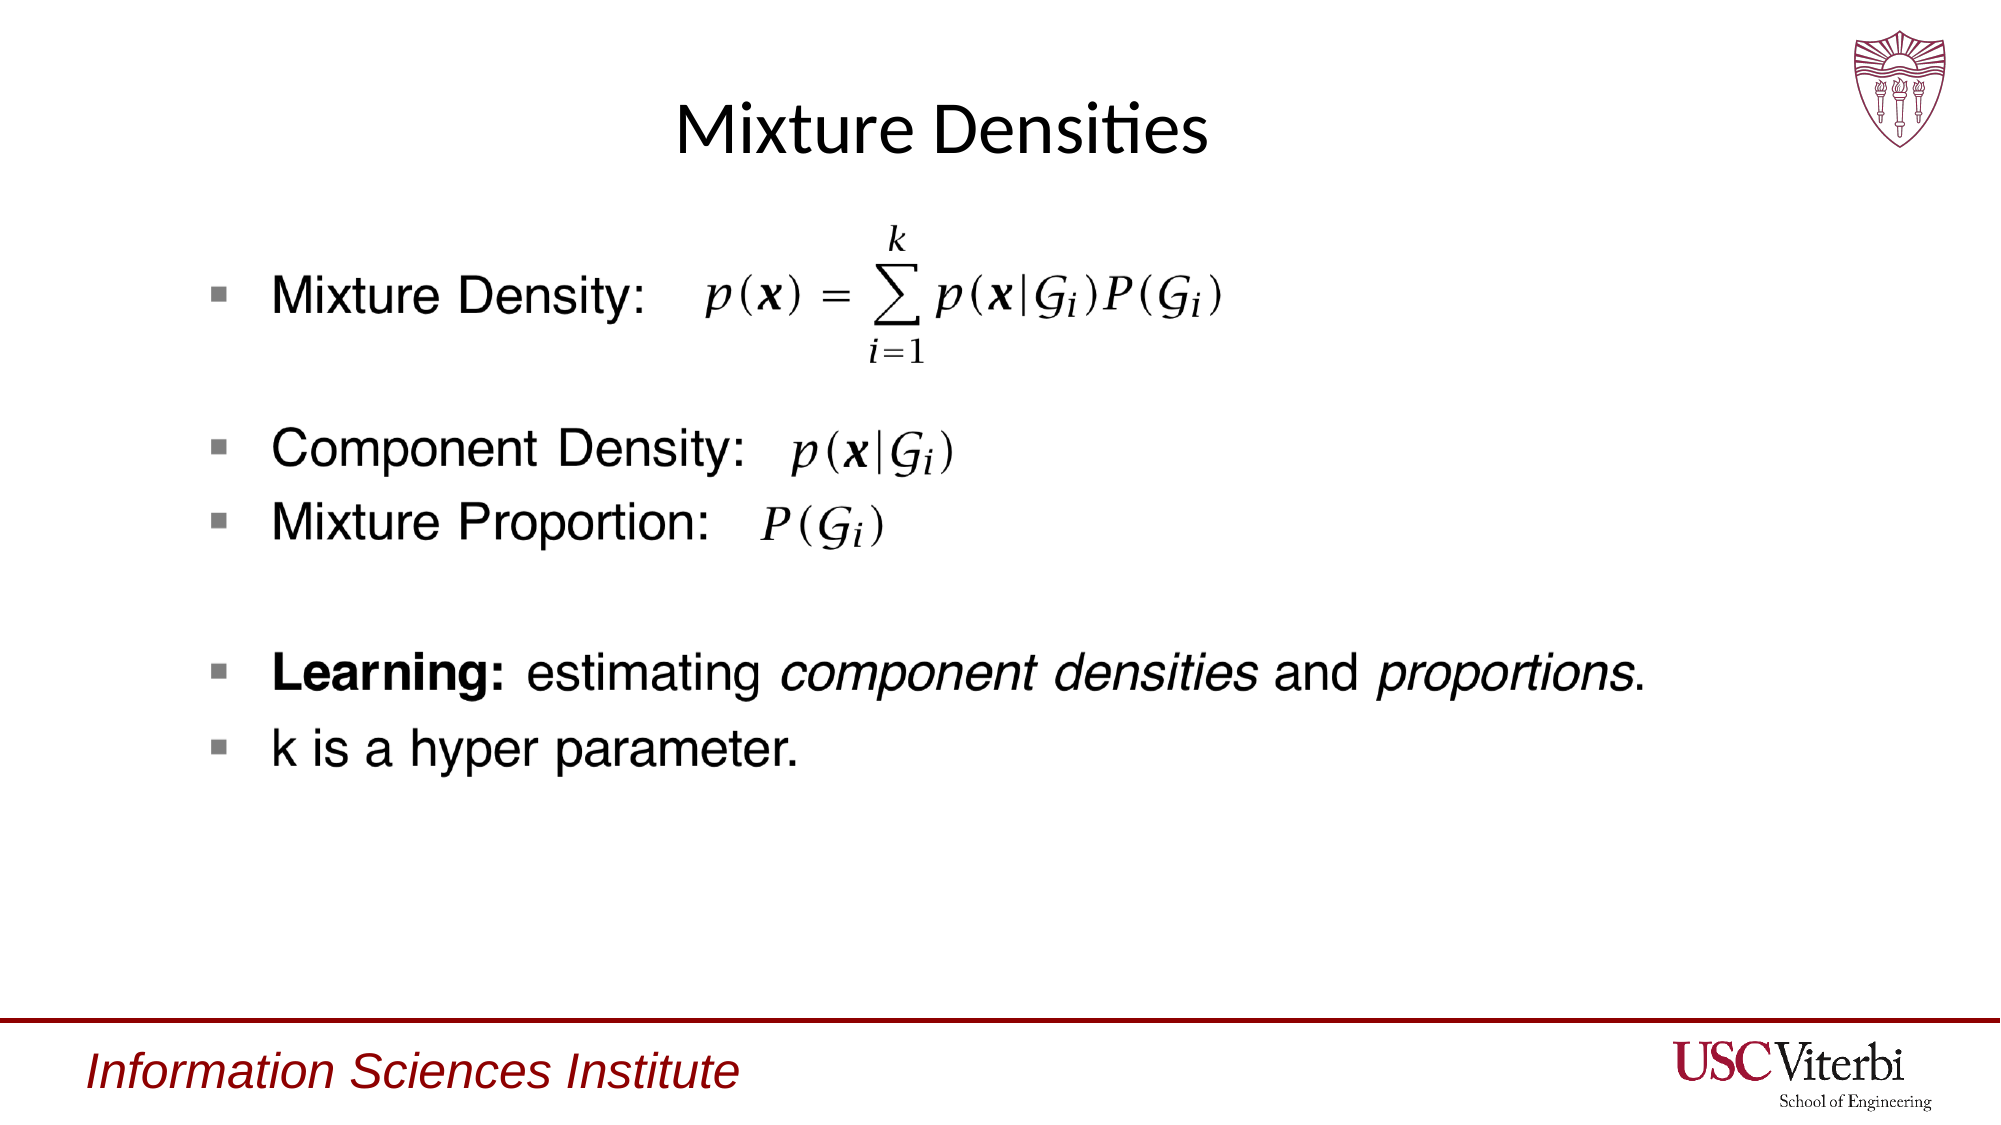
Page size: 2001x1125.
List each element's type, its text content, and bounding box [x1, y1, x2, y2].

picture [191, 196, 1691, 827]
title Mixture Densities [99, 0, 1783, 218]
picture [1641, 1027, 1964, 1118]
picture [1824, 13, 1975, 164]
